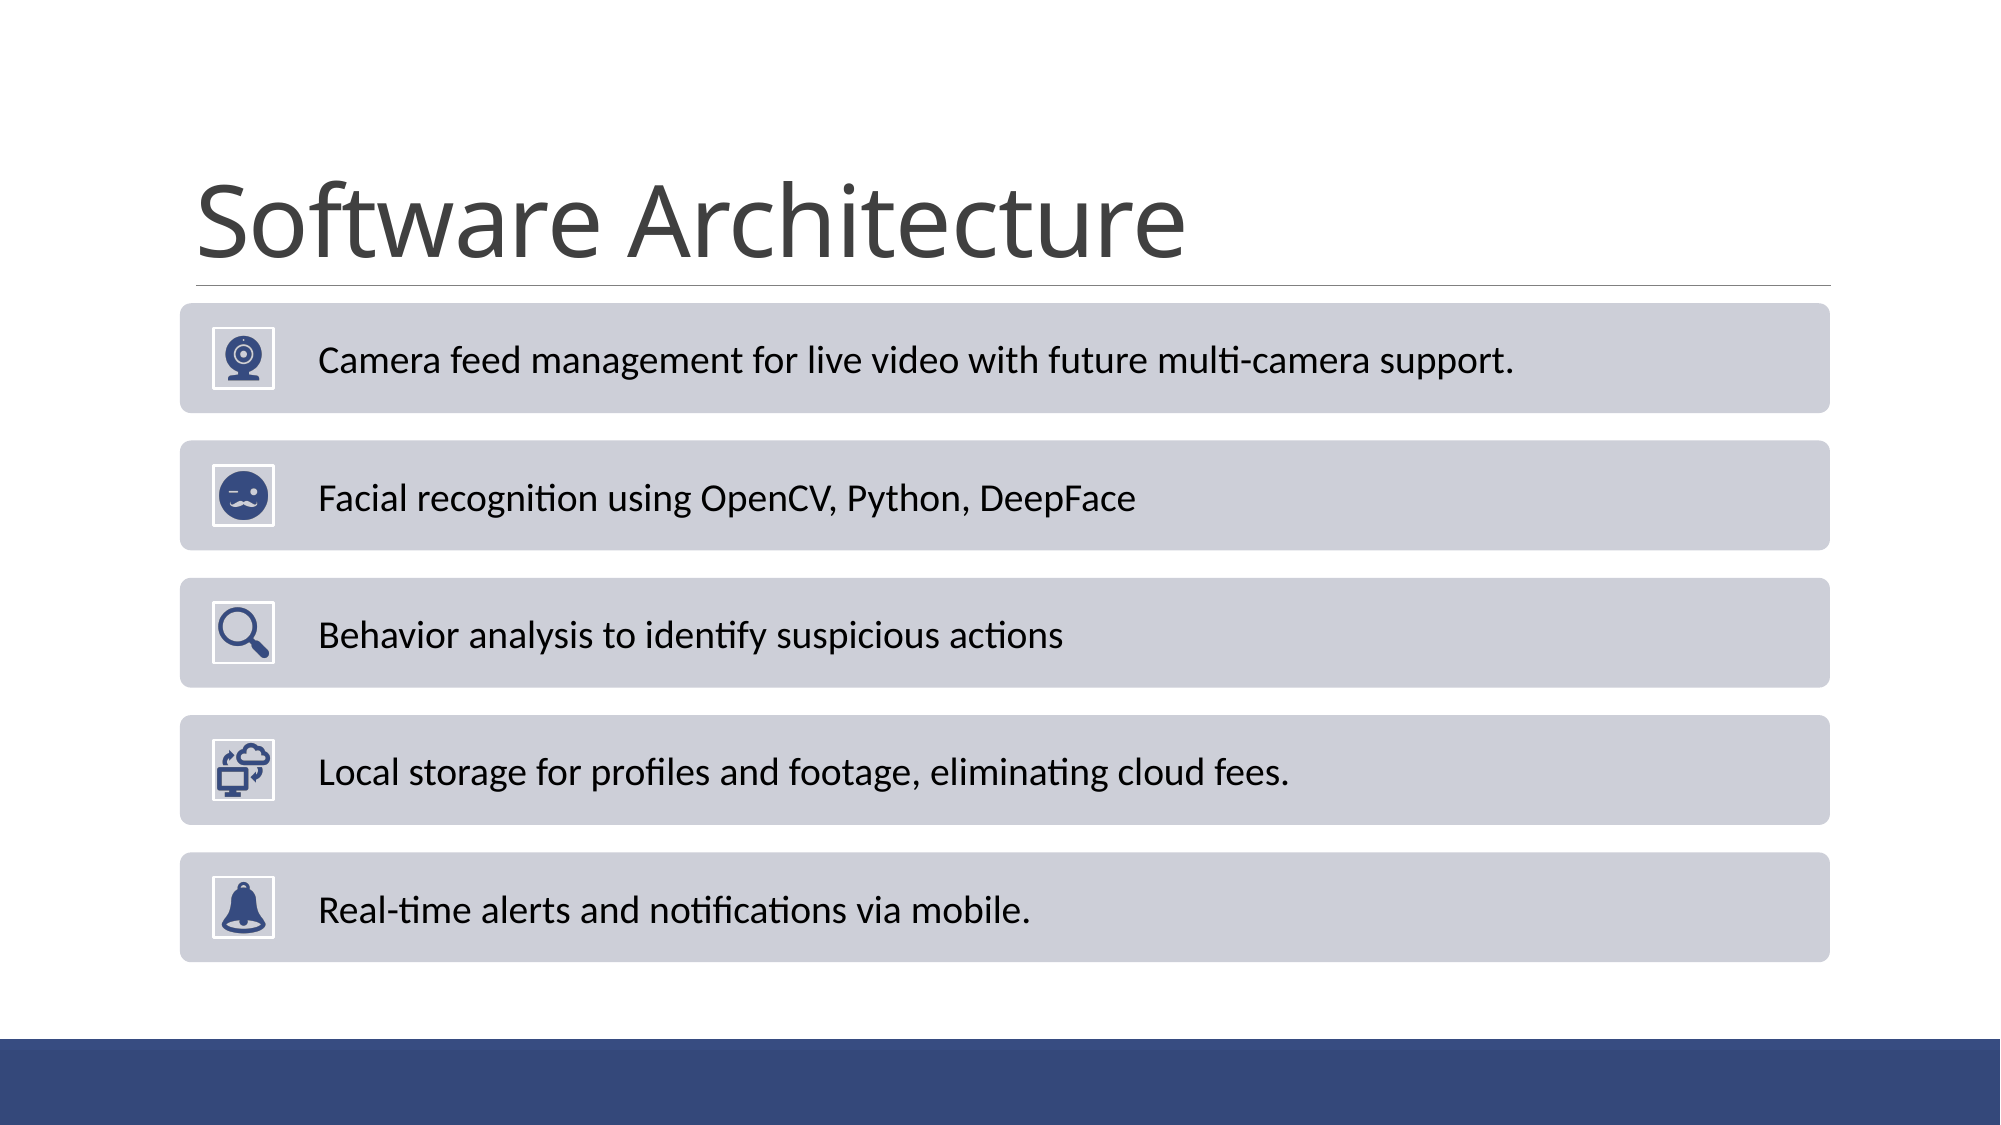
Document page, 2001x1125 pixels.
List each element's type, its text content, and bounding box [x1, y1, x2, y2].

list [179, 302, 1831, 964]
title Software Architecture [180, 47, 1830, 285]
